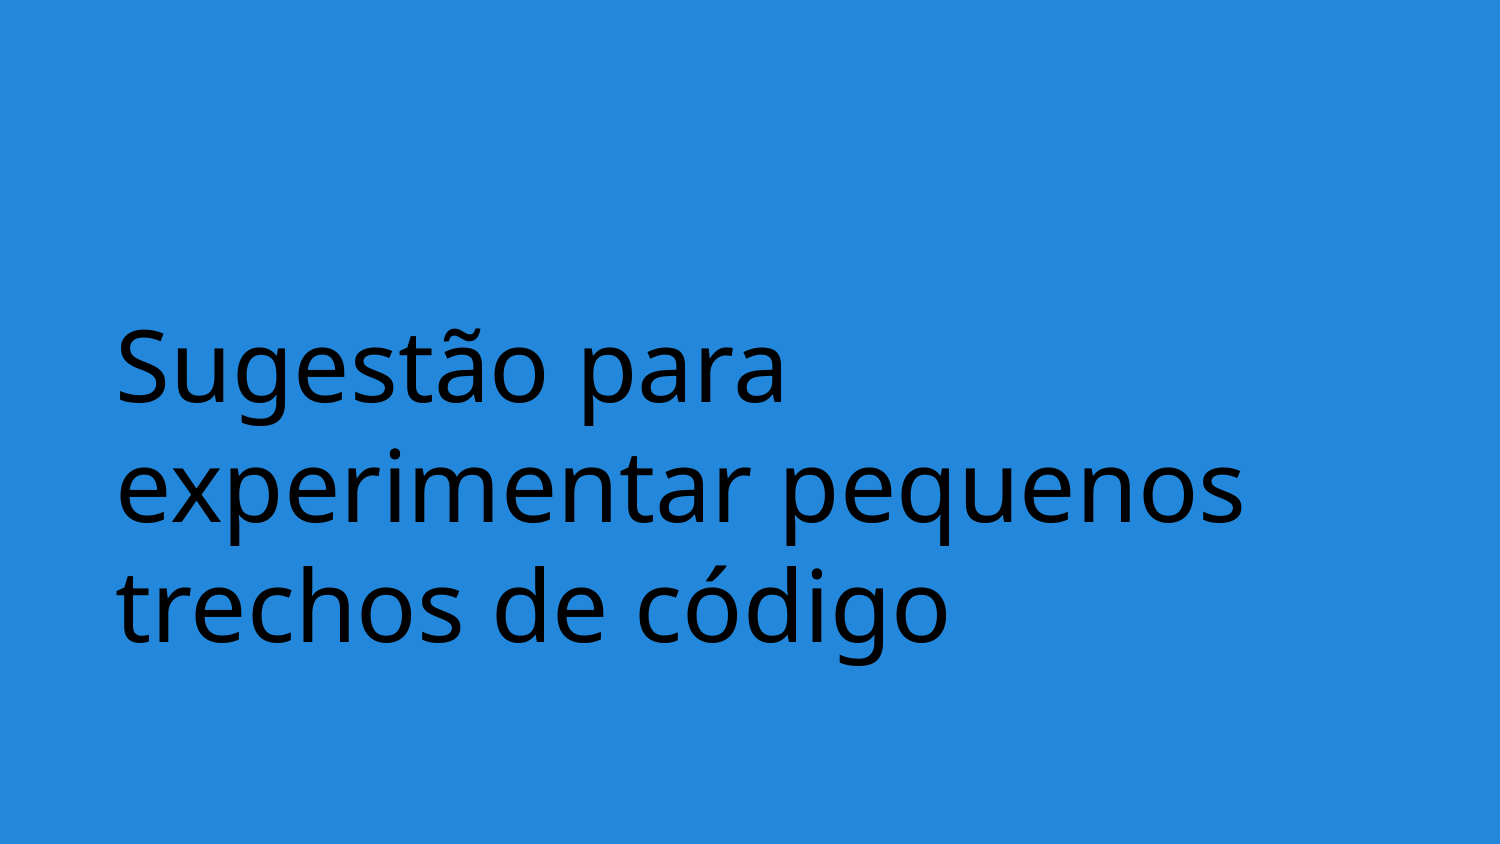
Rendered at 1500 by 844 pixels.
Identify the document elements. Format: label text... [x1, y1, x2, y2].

text_box Sugestão para experimentar pequenos trechos de código [100, 287, 1461, 557]
